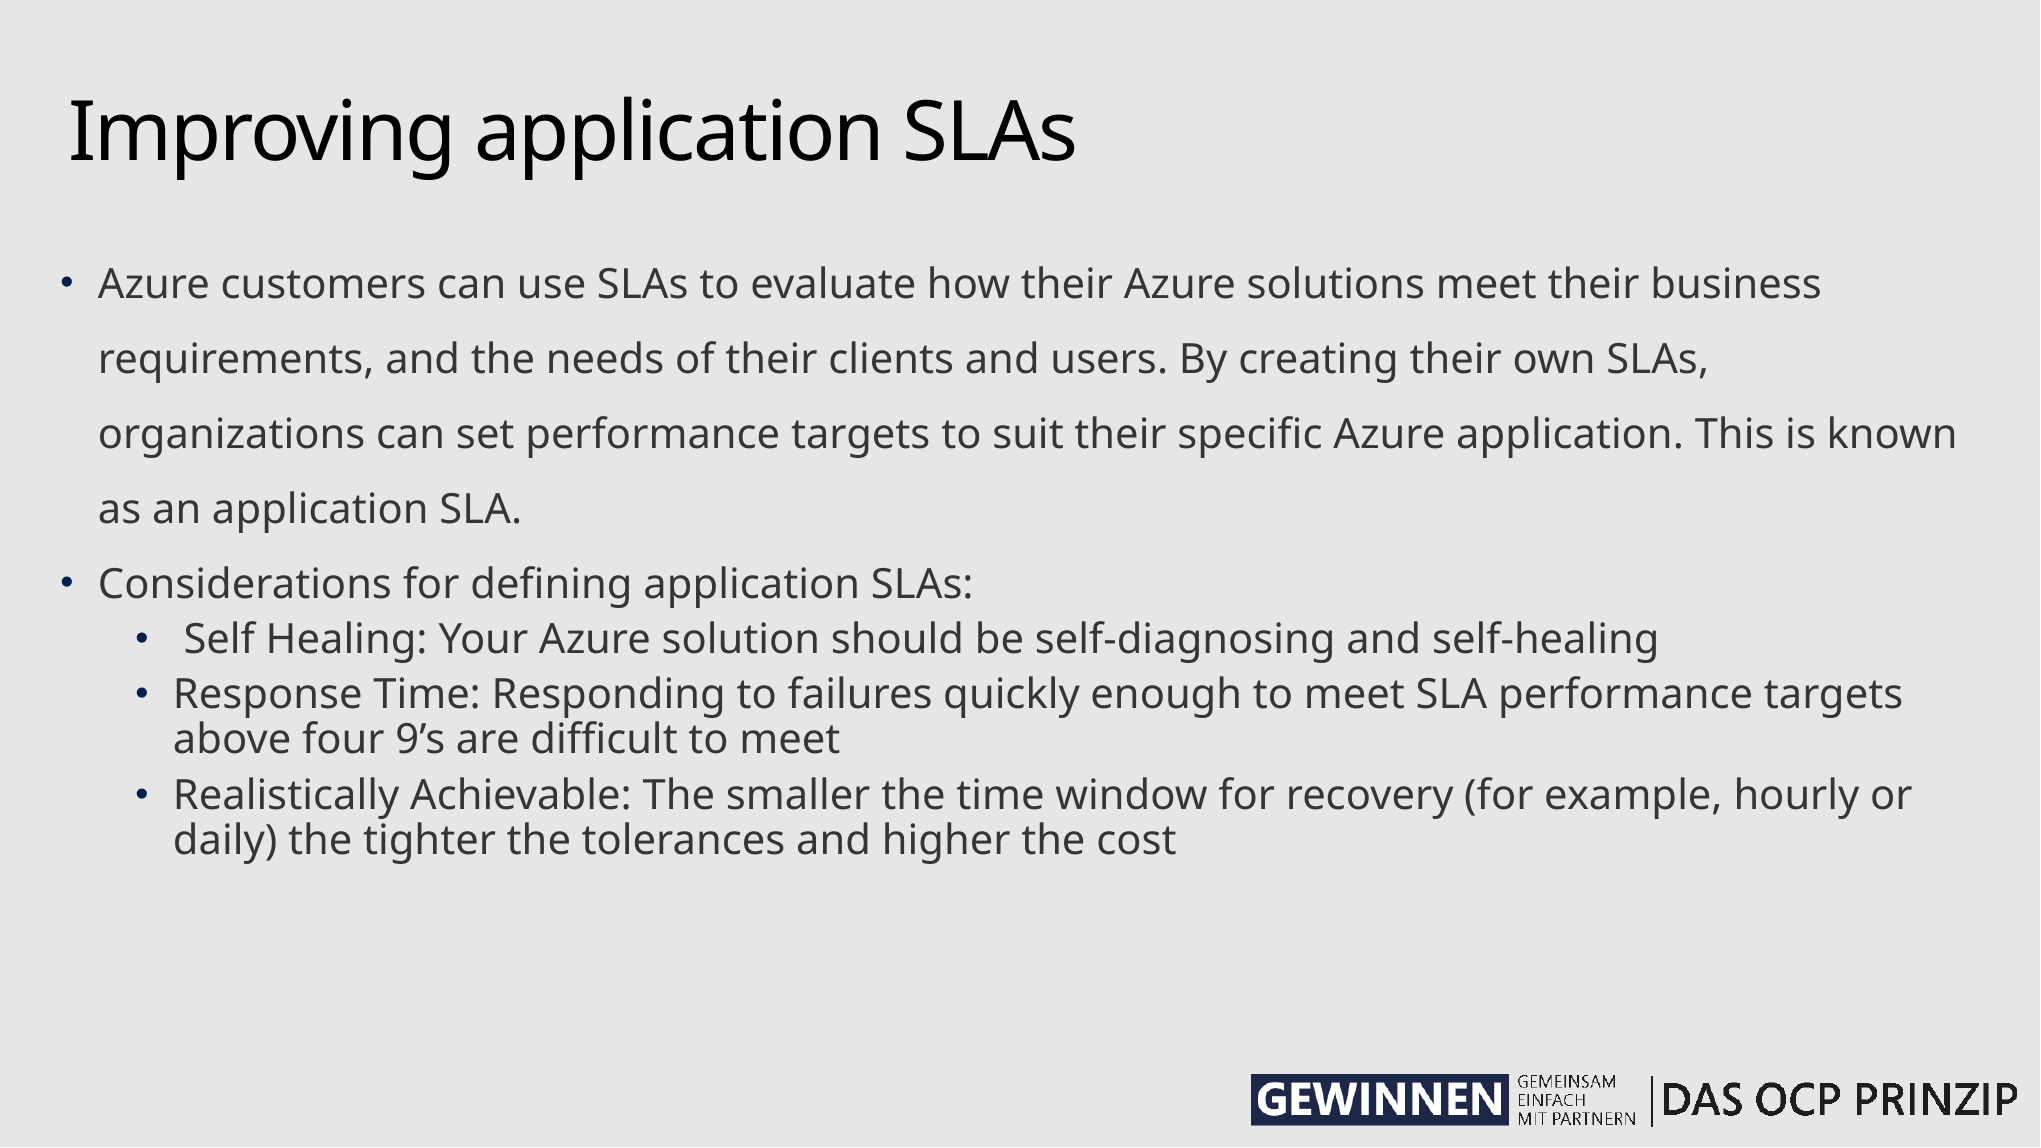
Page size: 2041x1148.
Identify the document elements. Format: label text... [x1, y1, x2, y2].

title Improving application SLAs [45, 73, 1996, 224]
list Azure customers can use SLAs to evaluate how their Azure solutions meet their business requirements, and the needs of their clients and users. By creating their own SLAs, organizations can set performance targets to suit their specific Azure application. This is known as an application SLA. Considerations for defining application SLAs: Self Healing: Your Azure solution should be self-diagnosing and self-healing Response Time: Responding to failures quickly enough to meet SLA performance targets above four 9’s are difficult to meet Realistically Achievable: The smaller the time window for recovery (for example, hourly or daily) the tighter the tolerances and higher the cost [45, 224, 1996, 1028]
picture [1238, 1066, 2041, 1134]
